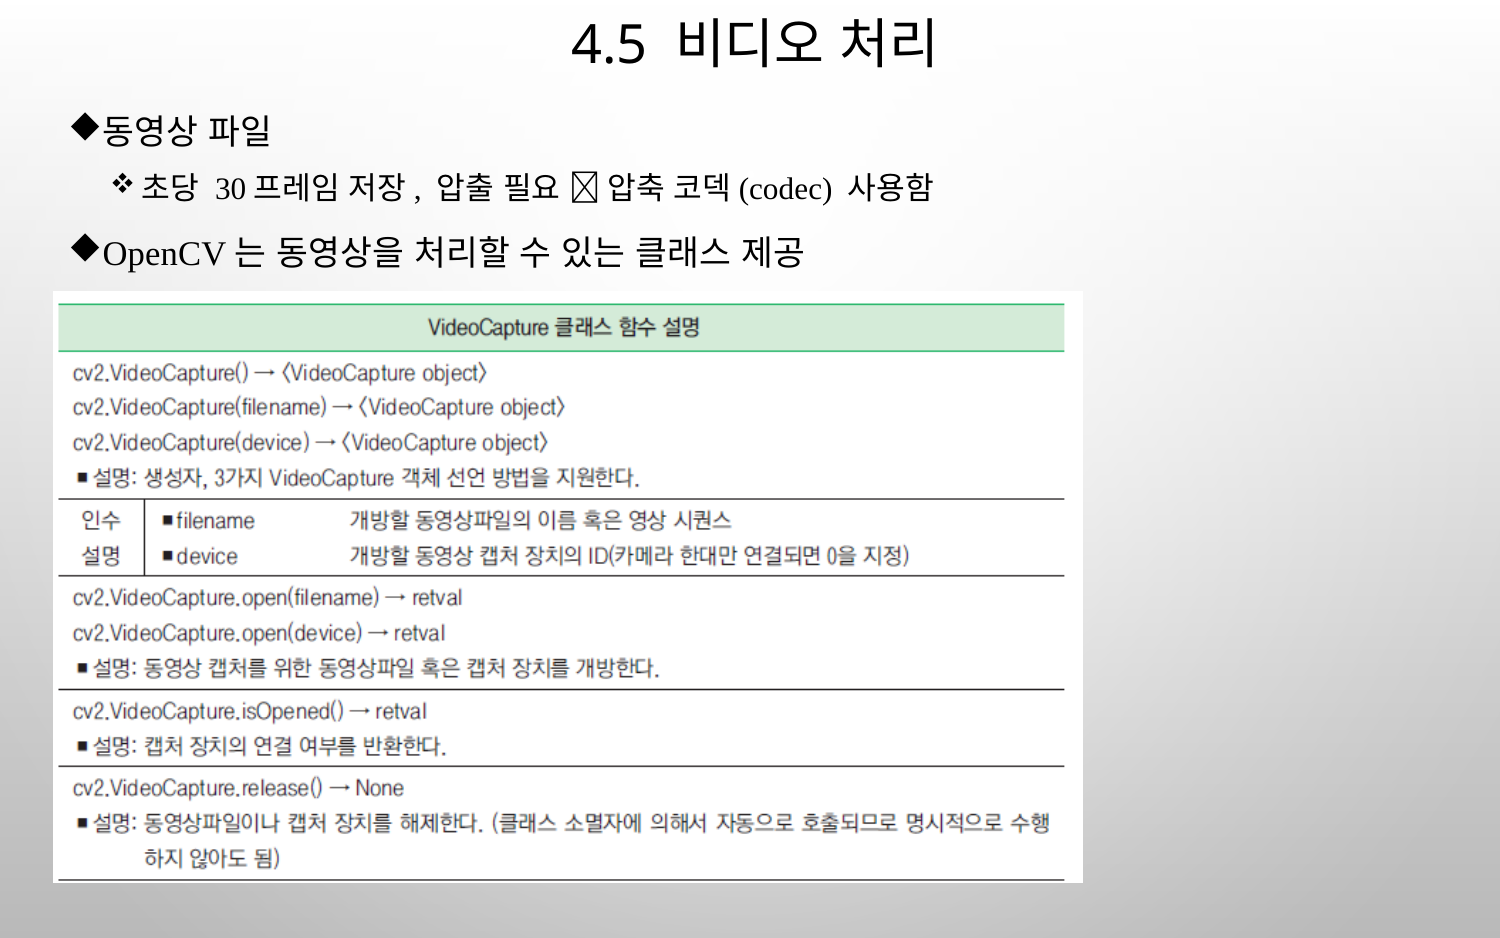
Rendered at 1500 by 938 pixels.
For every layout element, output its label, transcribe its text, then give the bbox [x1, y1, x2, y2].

list 동영상 파일 초당 30프레임 저장, 압출 필요  압축 코덱(codec) 사용함 OpenCV는 동영상을 처리할 수 있는 클래스 제공 [53, 94, 1459, 918]
title 4.5 비디오 처리 [53, 3, 1459, 89]
picture [0, 0, 1500, 938]
